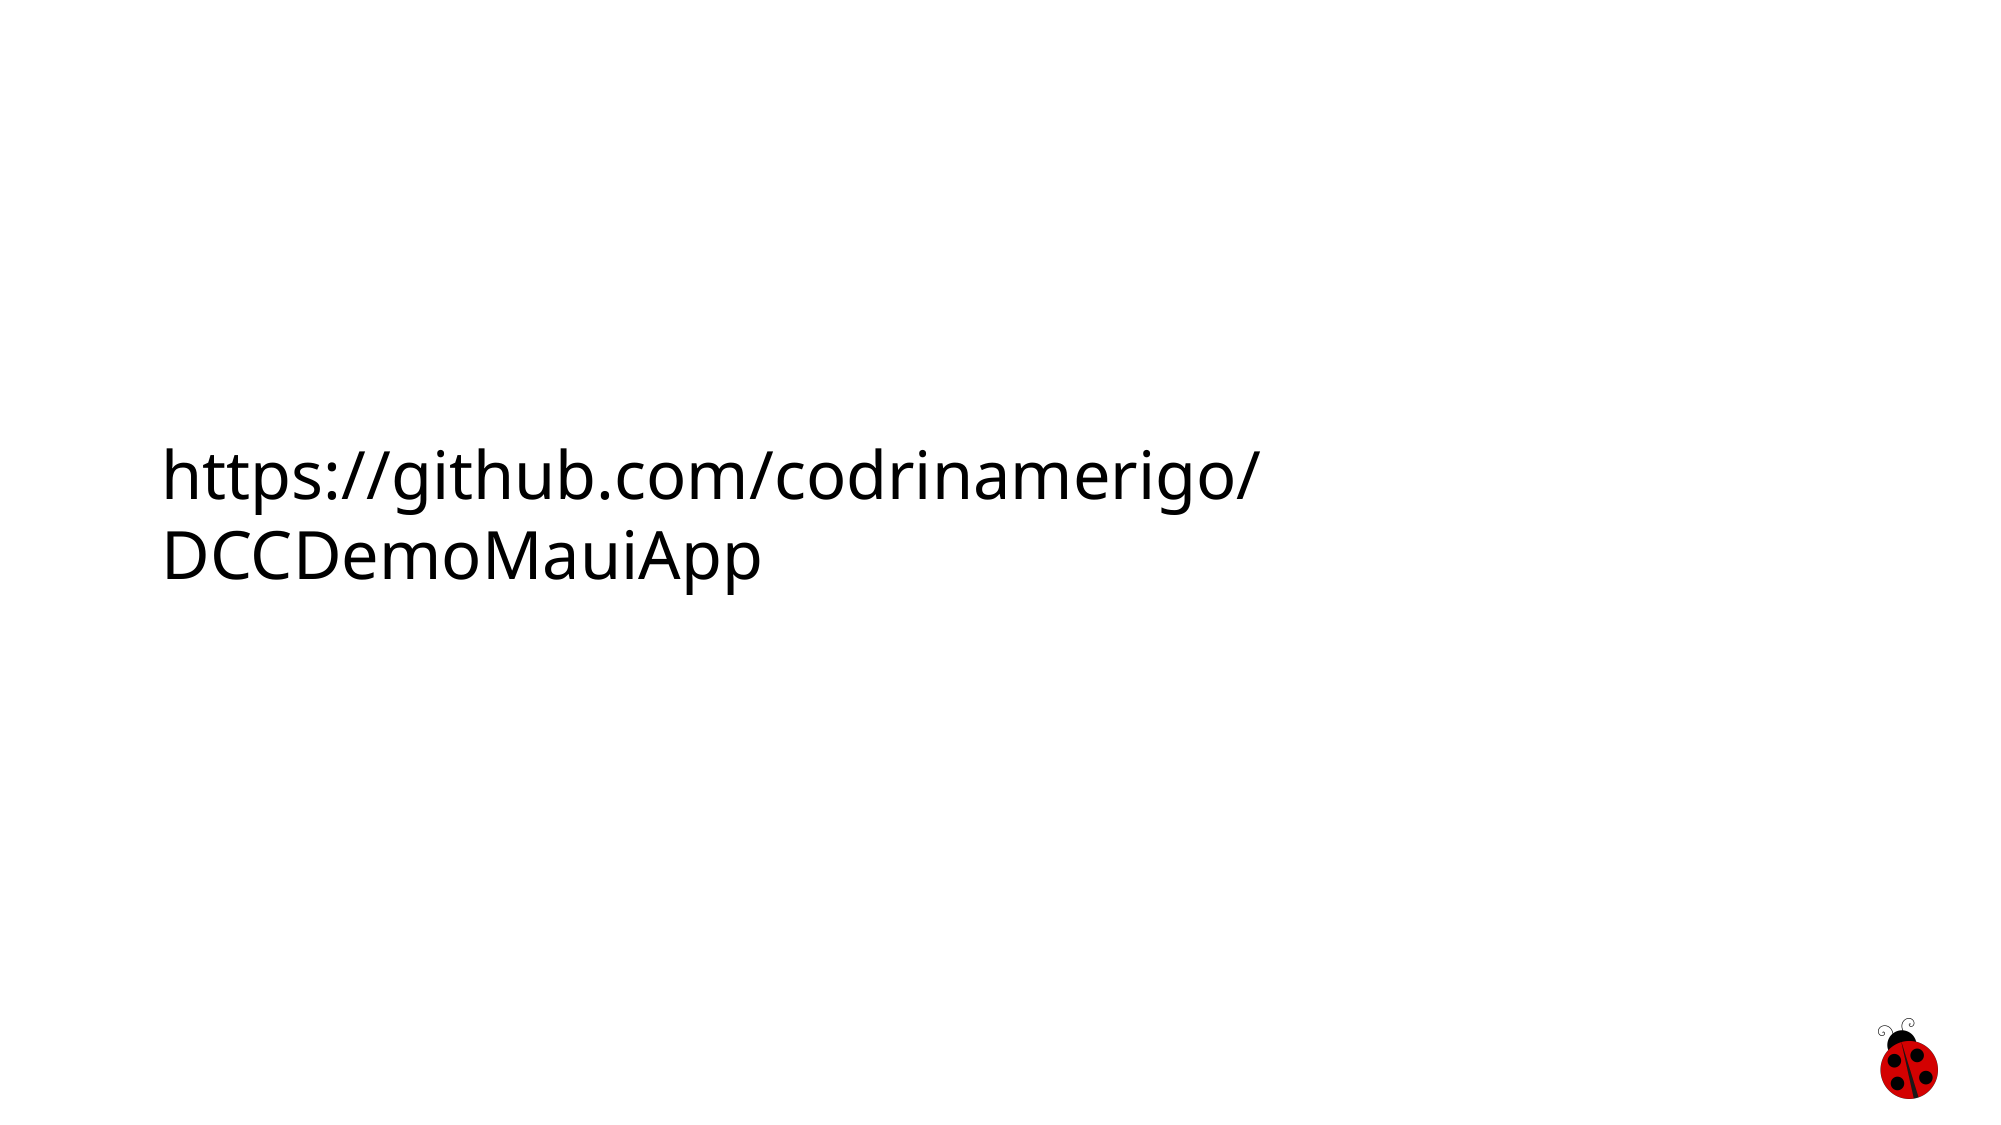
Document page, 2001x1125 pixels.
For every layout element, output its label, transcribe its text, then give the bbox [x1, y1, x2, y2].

picture [1878, 1018, 1938, 1099]
text_box https://github.com/codrinamerigo/DCCDemoMauiApp [146, 425, 1728, 601]
